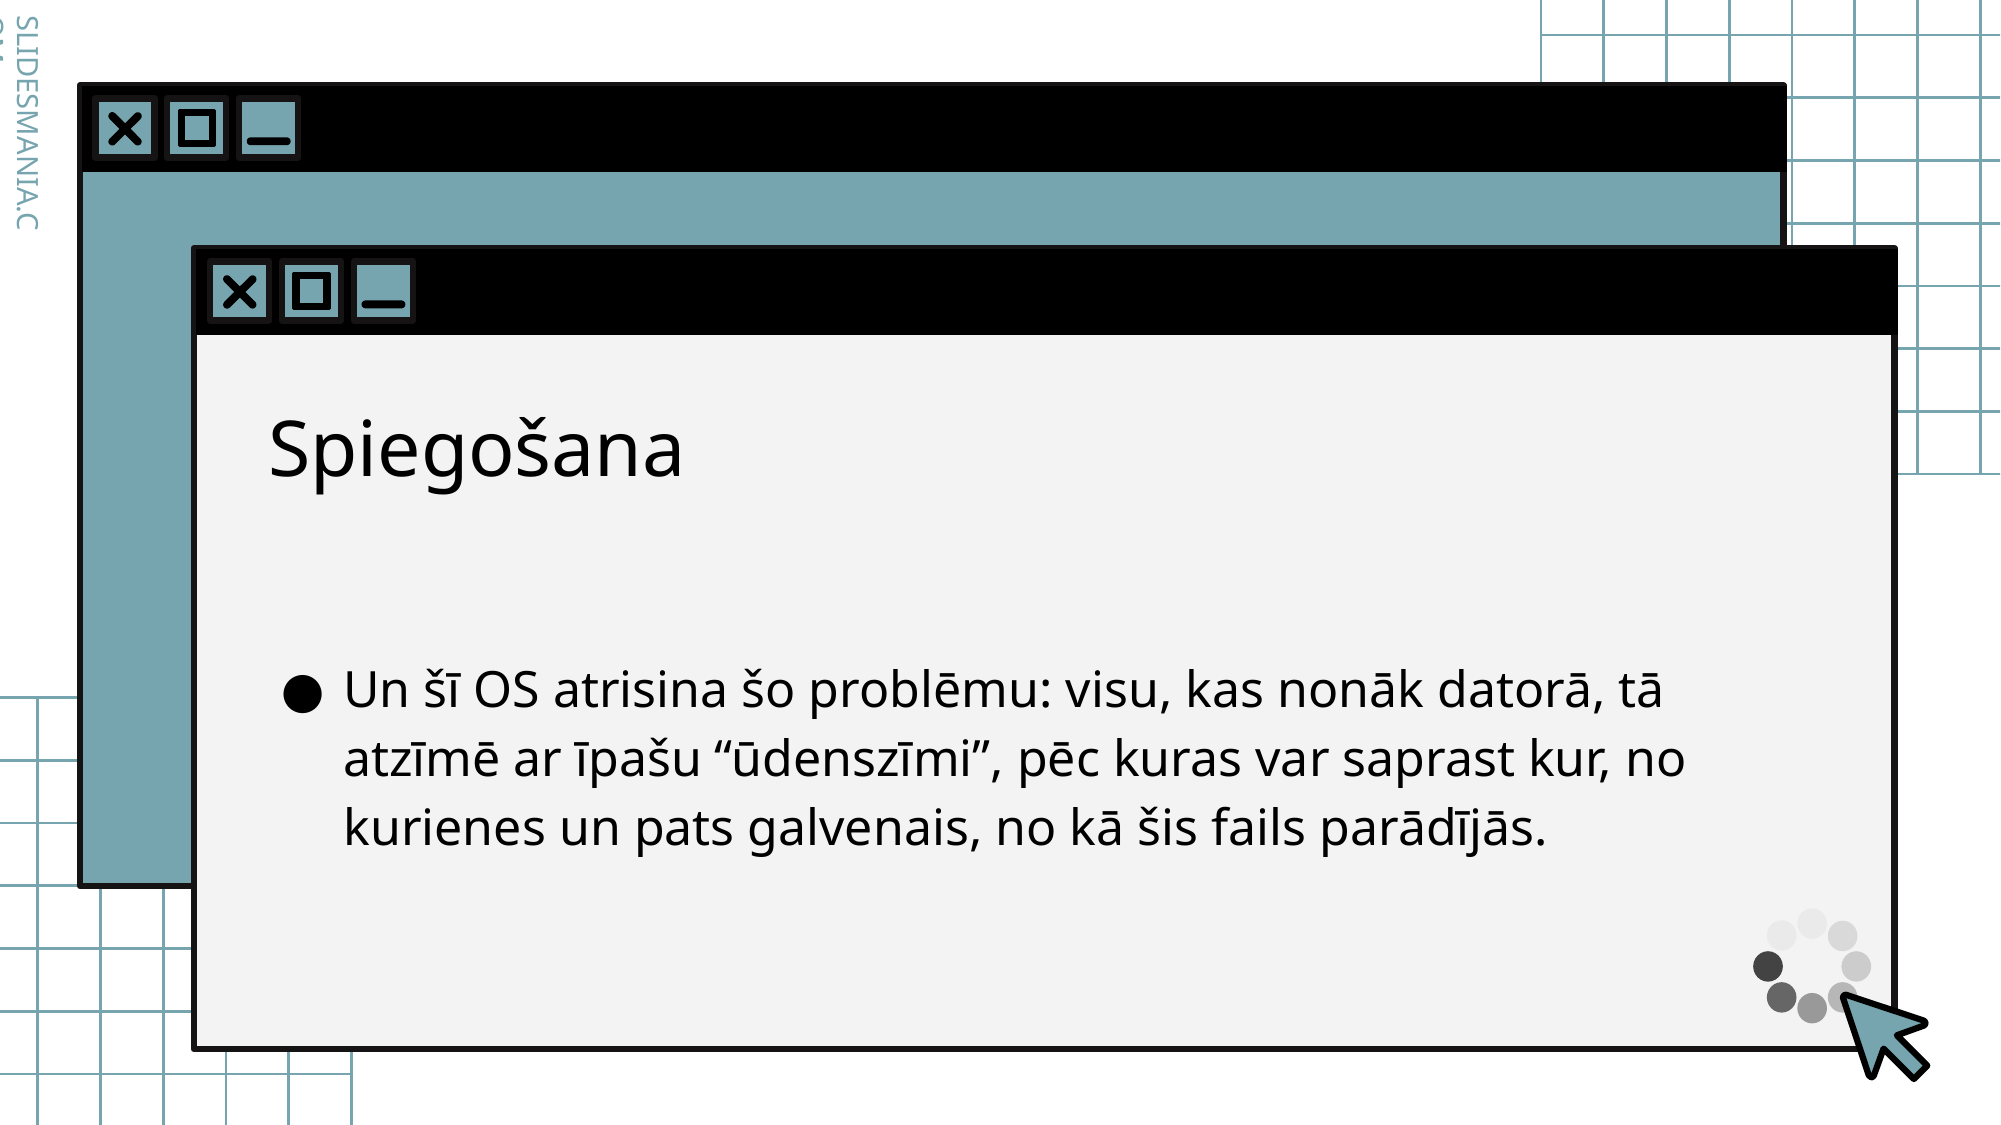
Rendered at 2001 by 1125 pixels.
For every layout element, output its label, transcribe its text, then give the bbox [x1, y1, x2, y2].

list Un šī OS atrisina šo problēmu: visu, kas nonāk datorā, tā atzīmē ar īpašu “ūdenszīmi”, pēc kuras var saprast kur, no kurienes un pats galvenais, no kā šis fails parādījās. [248, 628, 1838, 1000]
title Spiegošana [248, 379, 1838, 549]
